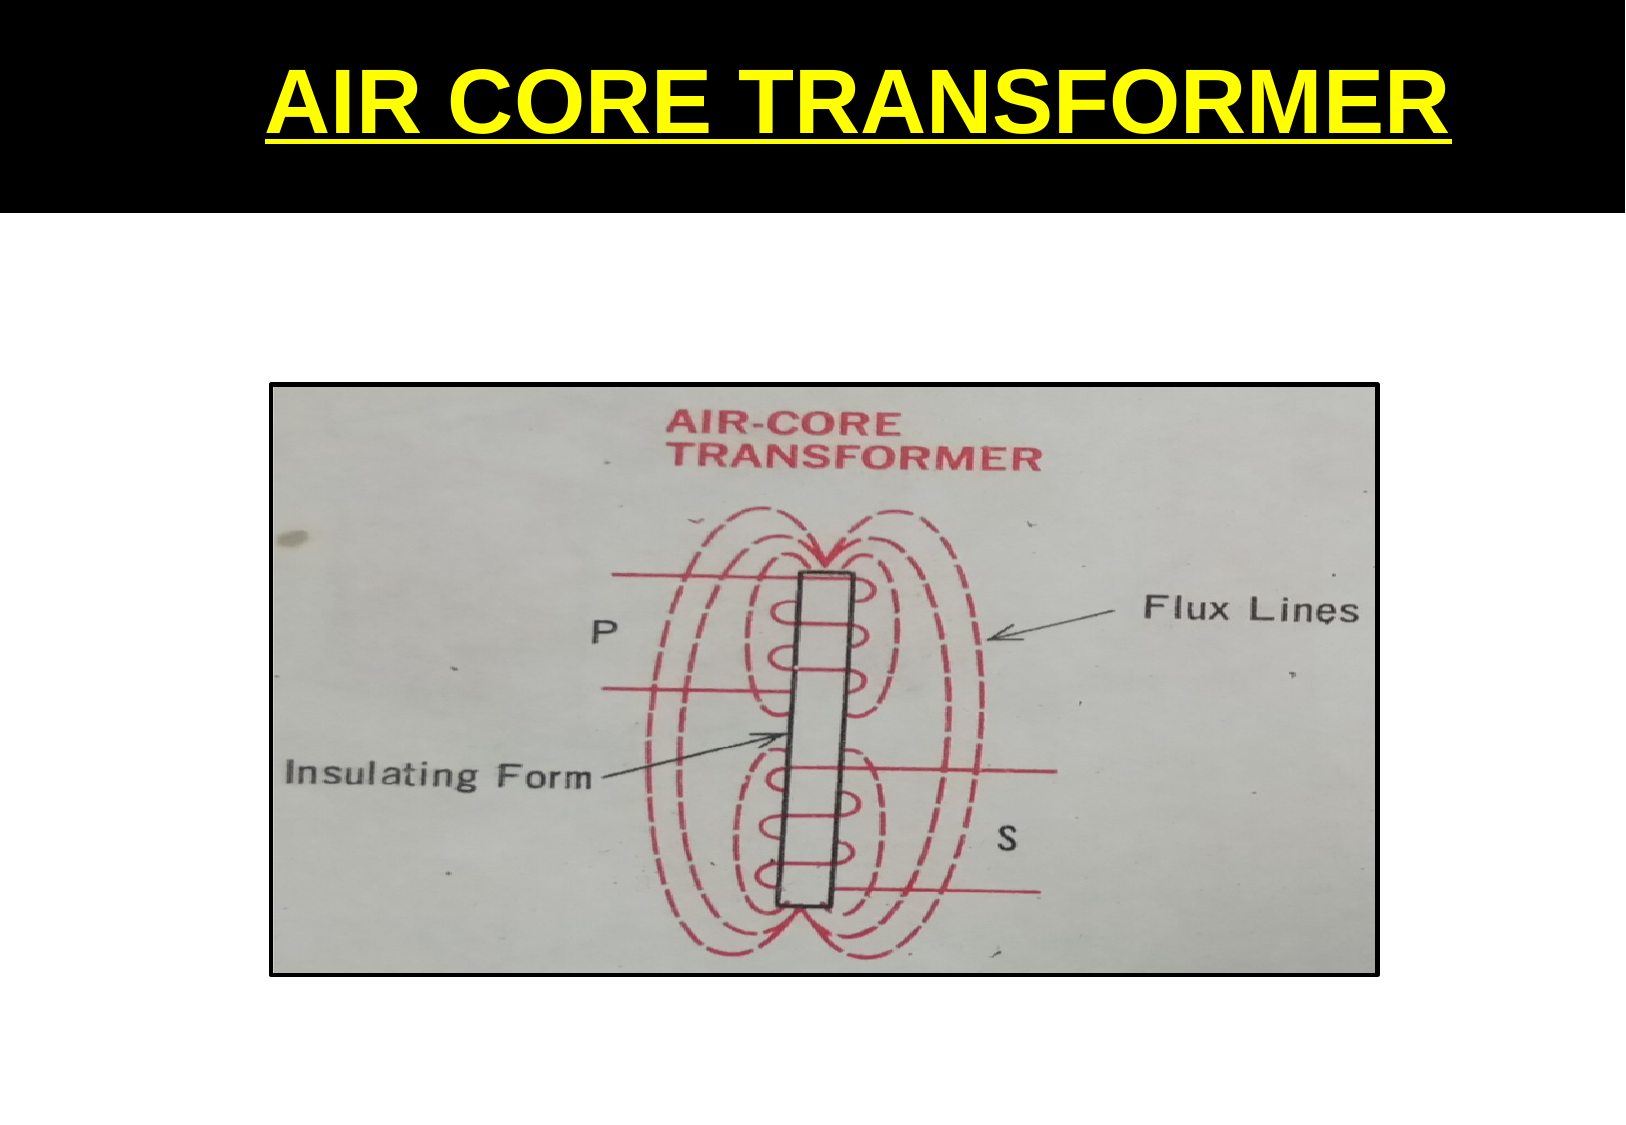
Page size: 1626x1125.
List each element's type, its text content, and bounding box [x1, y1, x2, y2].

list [273, 386, 1375, 973]
title AIR CORE TRANSFORMER [0, 0, 1625, 213]
